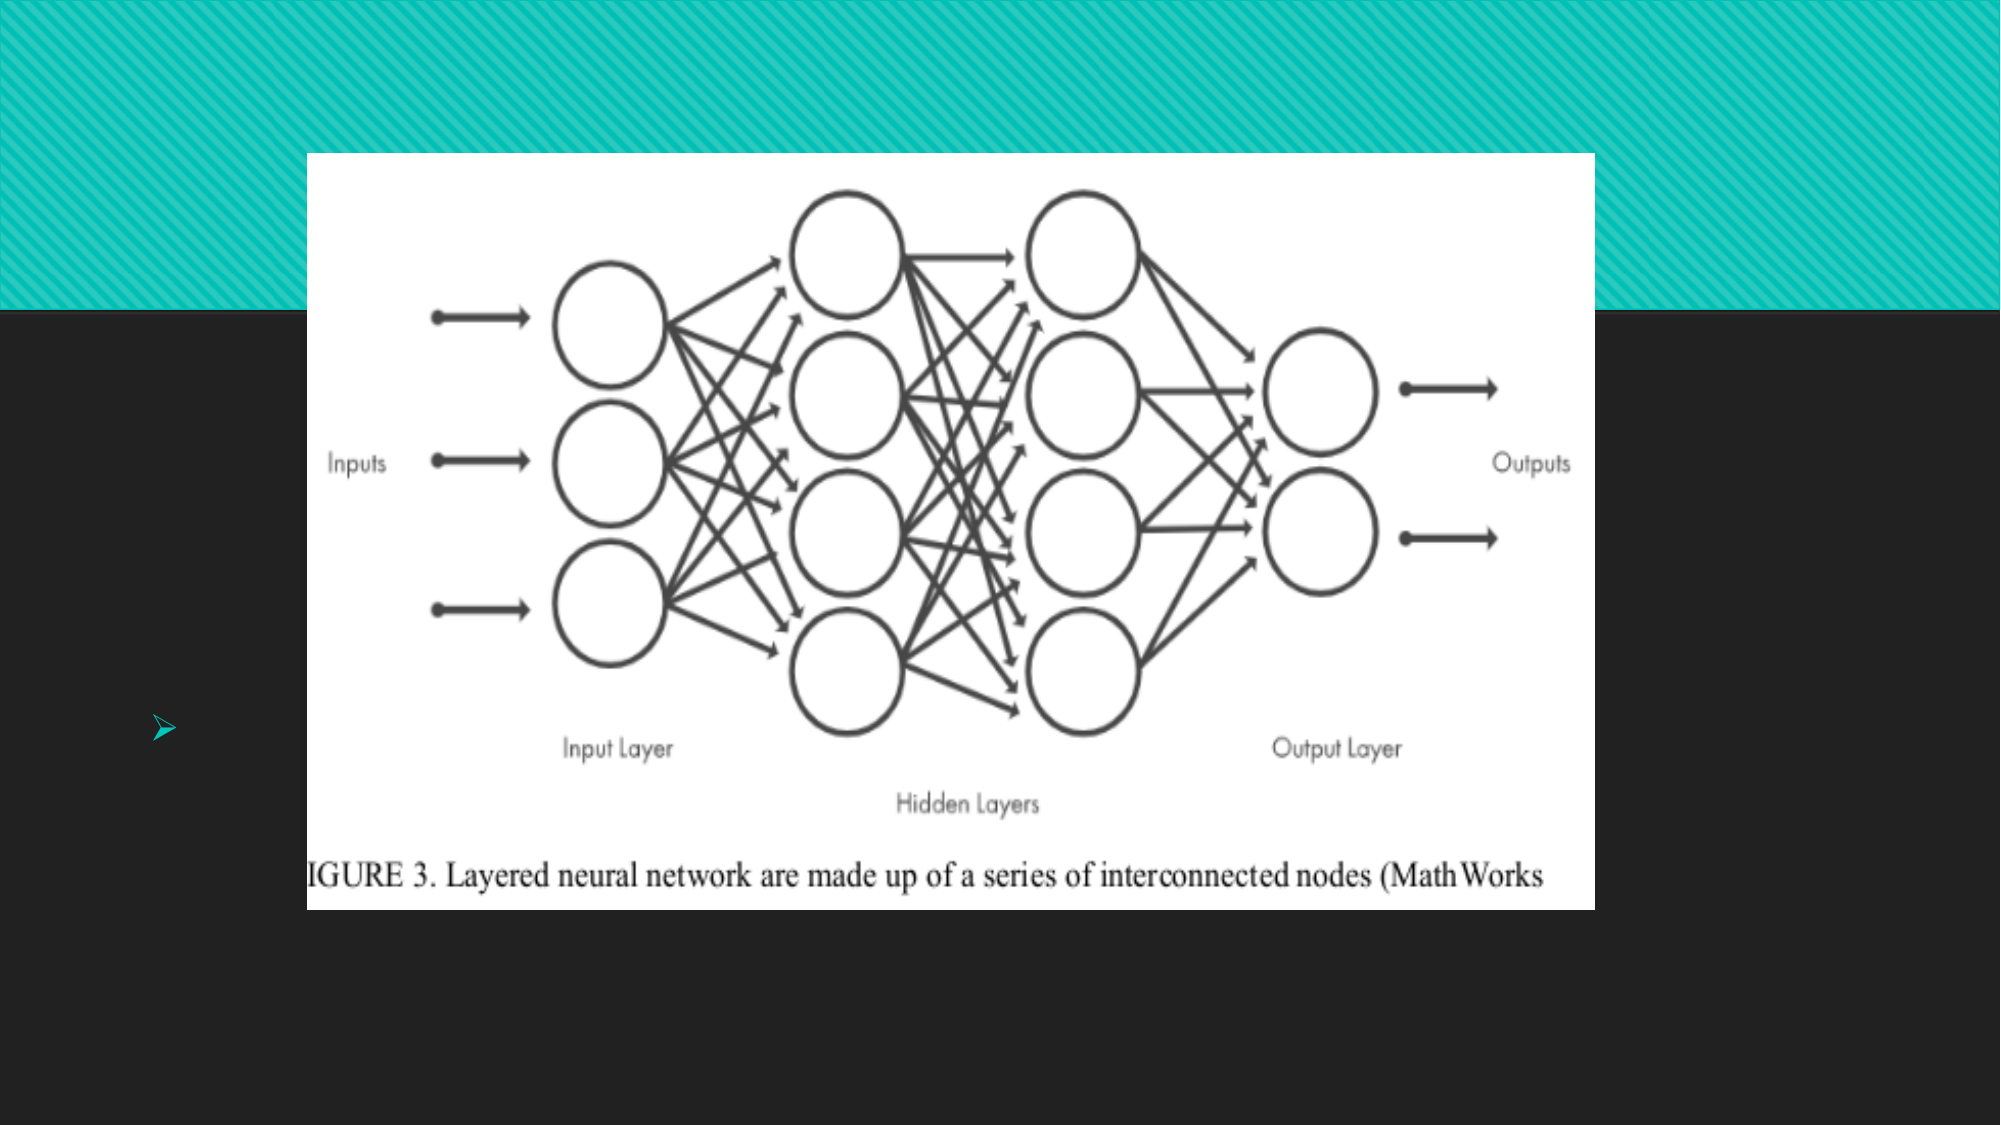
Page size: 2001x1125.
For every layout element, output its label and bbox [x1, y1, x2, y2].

text_box [132, 73, 1867, 232]
picture [1, 1, 1998, 910]
text_box [134, 466, 1865, 1063]
